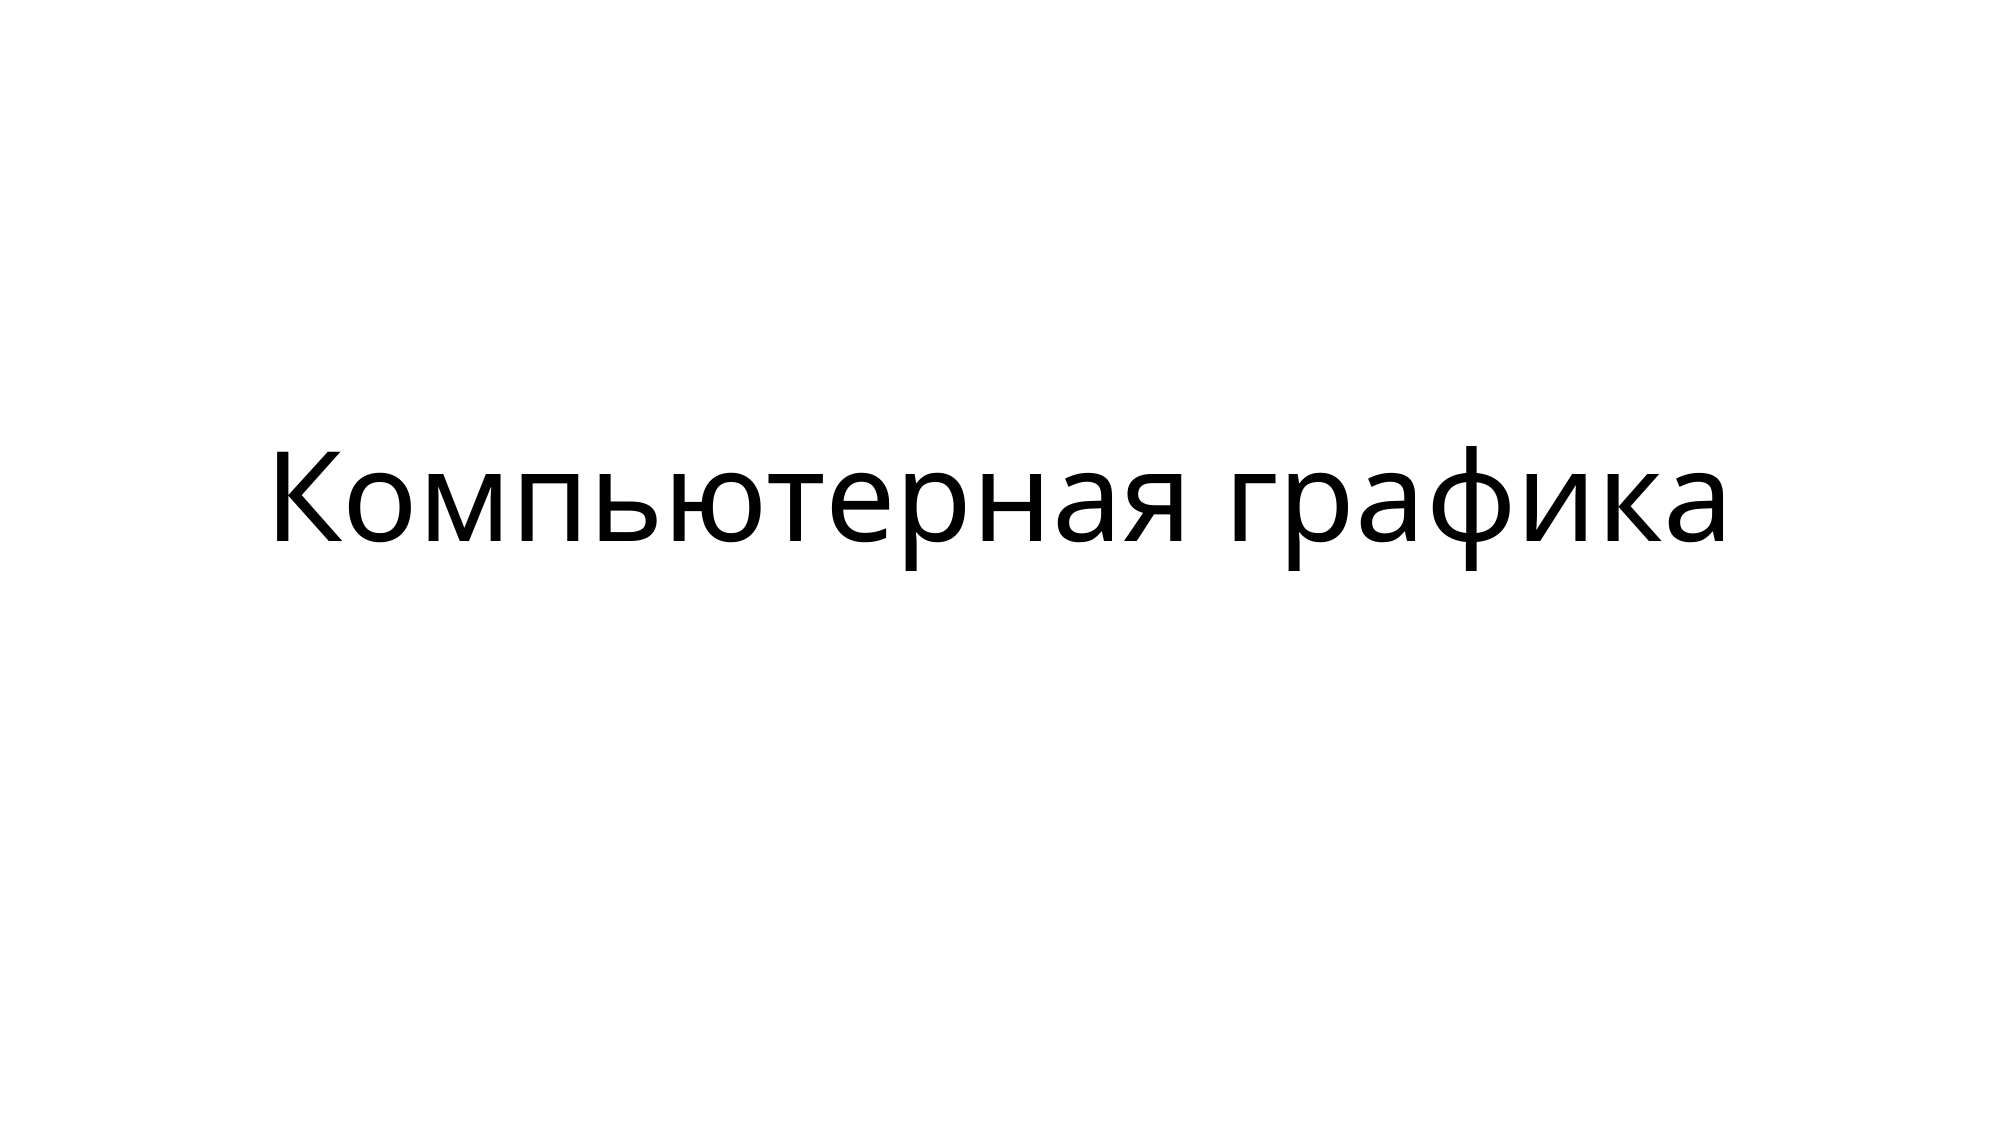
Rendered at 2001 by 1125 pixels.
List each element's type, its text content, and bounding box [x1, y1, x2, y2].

title Компьютерная графика [249, 184, 1750, 576]
